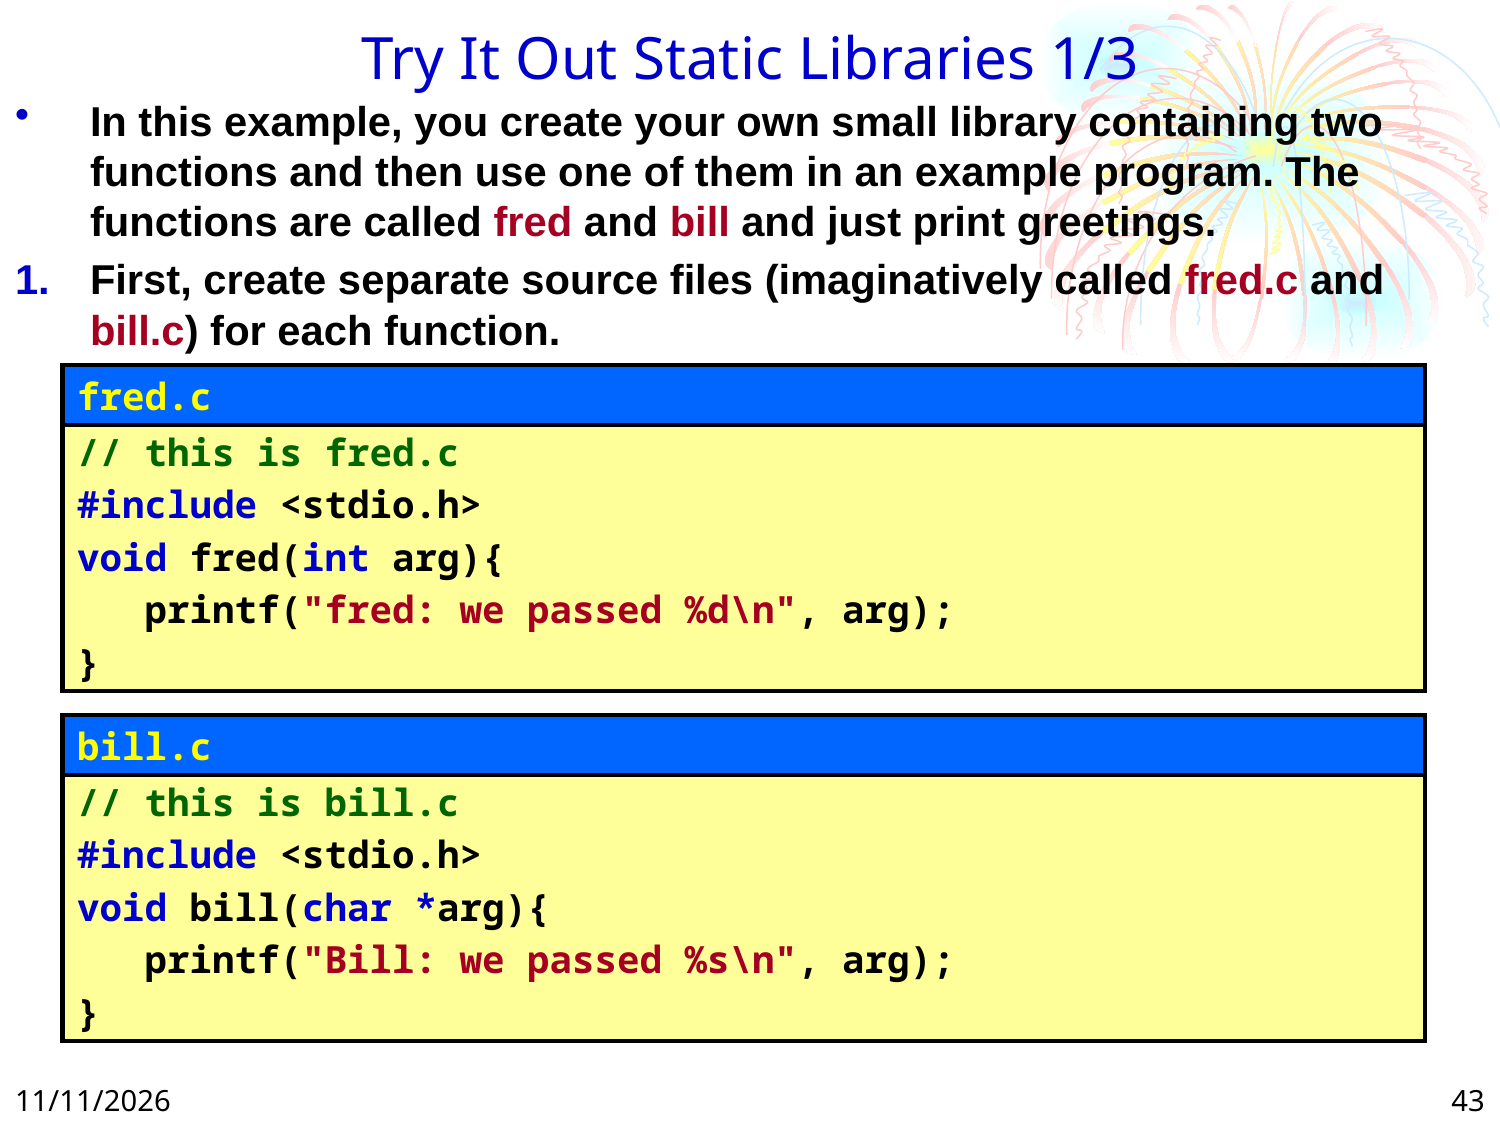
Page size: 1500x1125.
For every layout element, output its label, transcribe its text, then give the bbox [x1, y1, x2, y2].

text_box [62, 715, 1426, 1051]
slide_number 43 [1187, 1074, 1500, 1125]
title Try It Out Static Libraries 1/3 [0, 0, 1500, 87]
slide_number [0, 1074, 313, 1125]
list In this example, you create your own small library containing two functions and then use one of them in an example program. The functions are called fred and bill and just print greetings. First, create separate source files (imaginatively called fred.c and bill.c) for each function. [0, 87, 1500, 375]
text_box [62, 365, 1426, 701]
